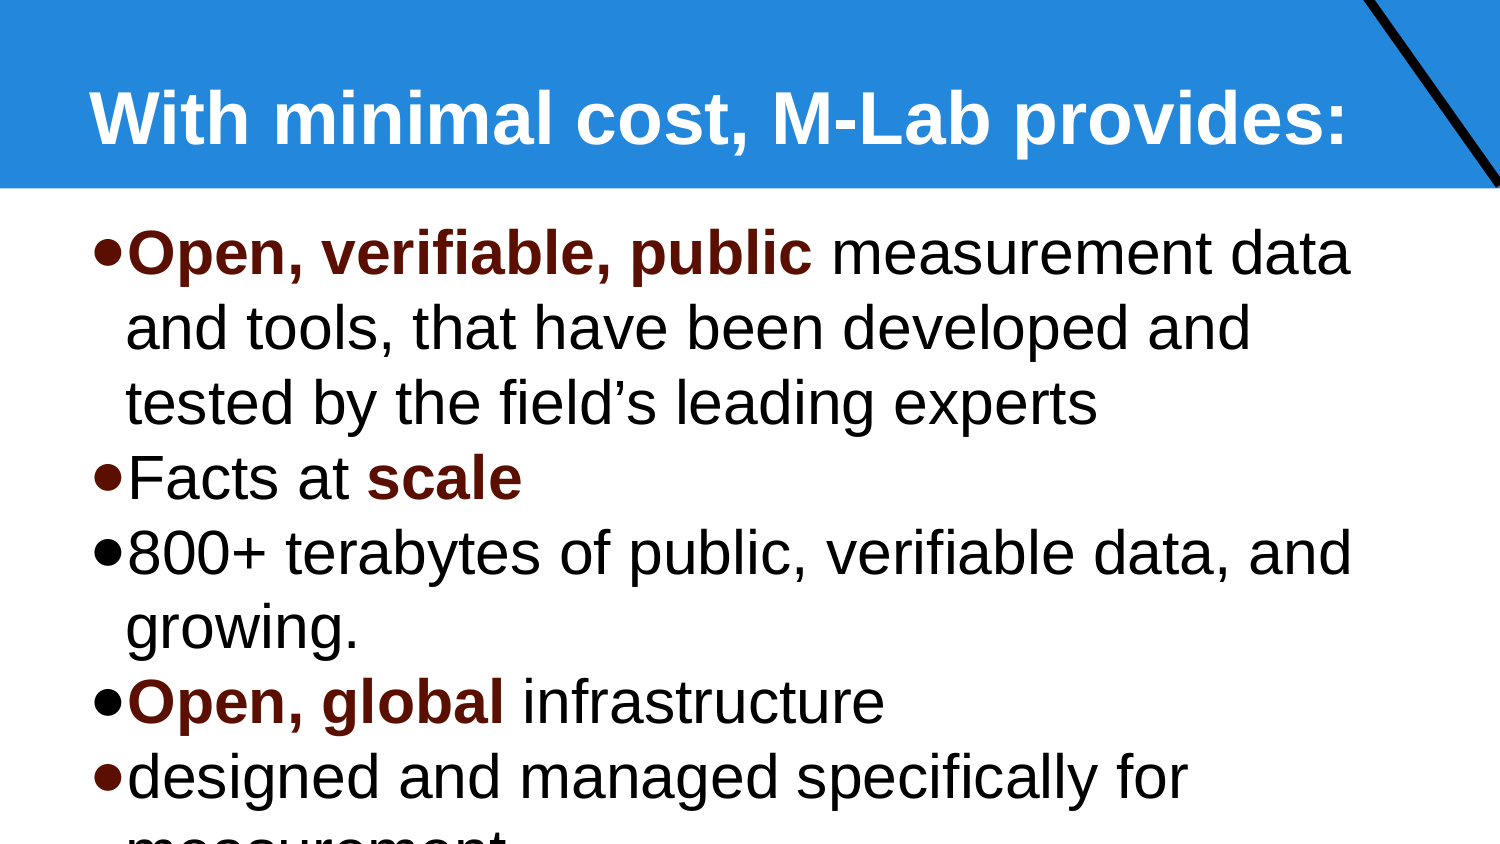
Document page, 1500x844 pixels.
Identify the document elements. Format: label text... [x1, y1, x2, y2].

text_box Open, verifiable, public measurement data and tools, that have been developed and tested by the field’s leading experts Facts at scale 800+ terabytes of public, verifiable data, and growing. Open, global infrastructure designed and managed specifically for measurement [75, 196, 1425, 808]
text_box With minimal cost, M-Lab provides: [75, 33, 1425, 175]
